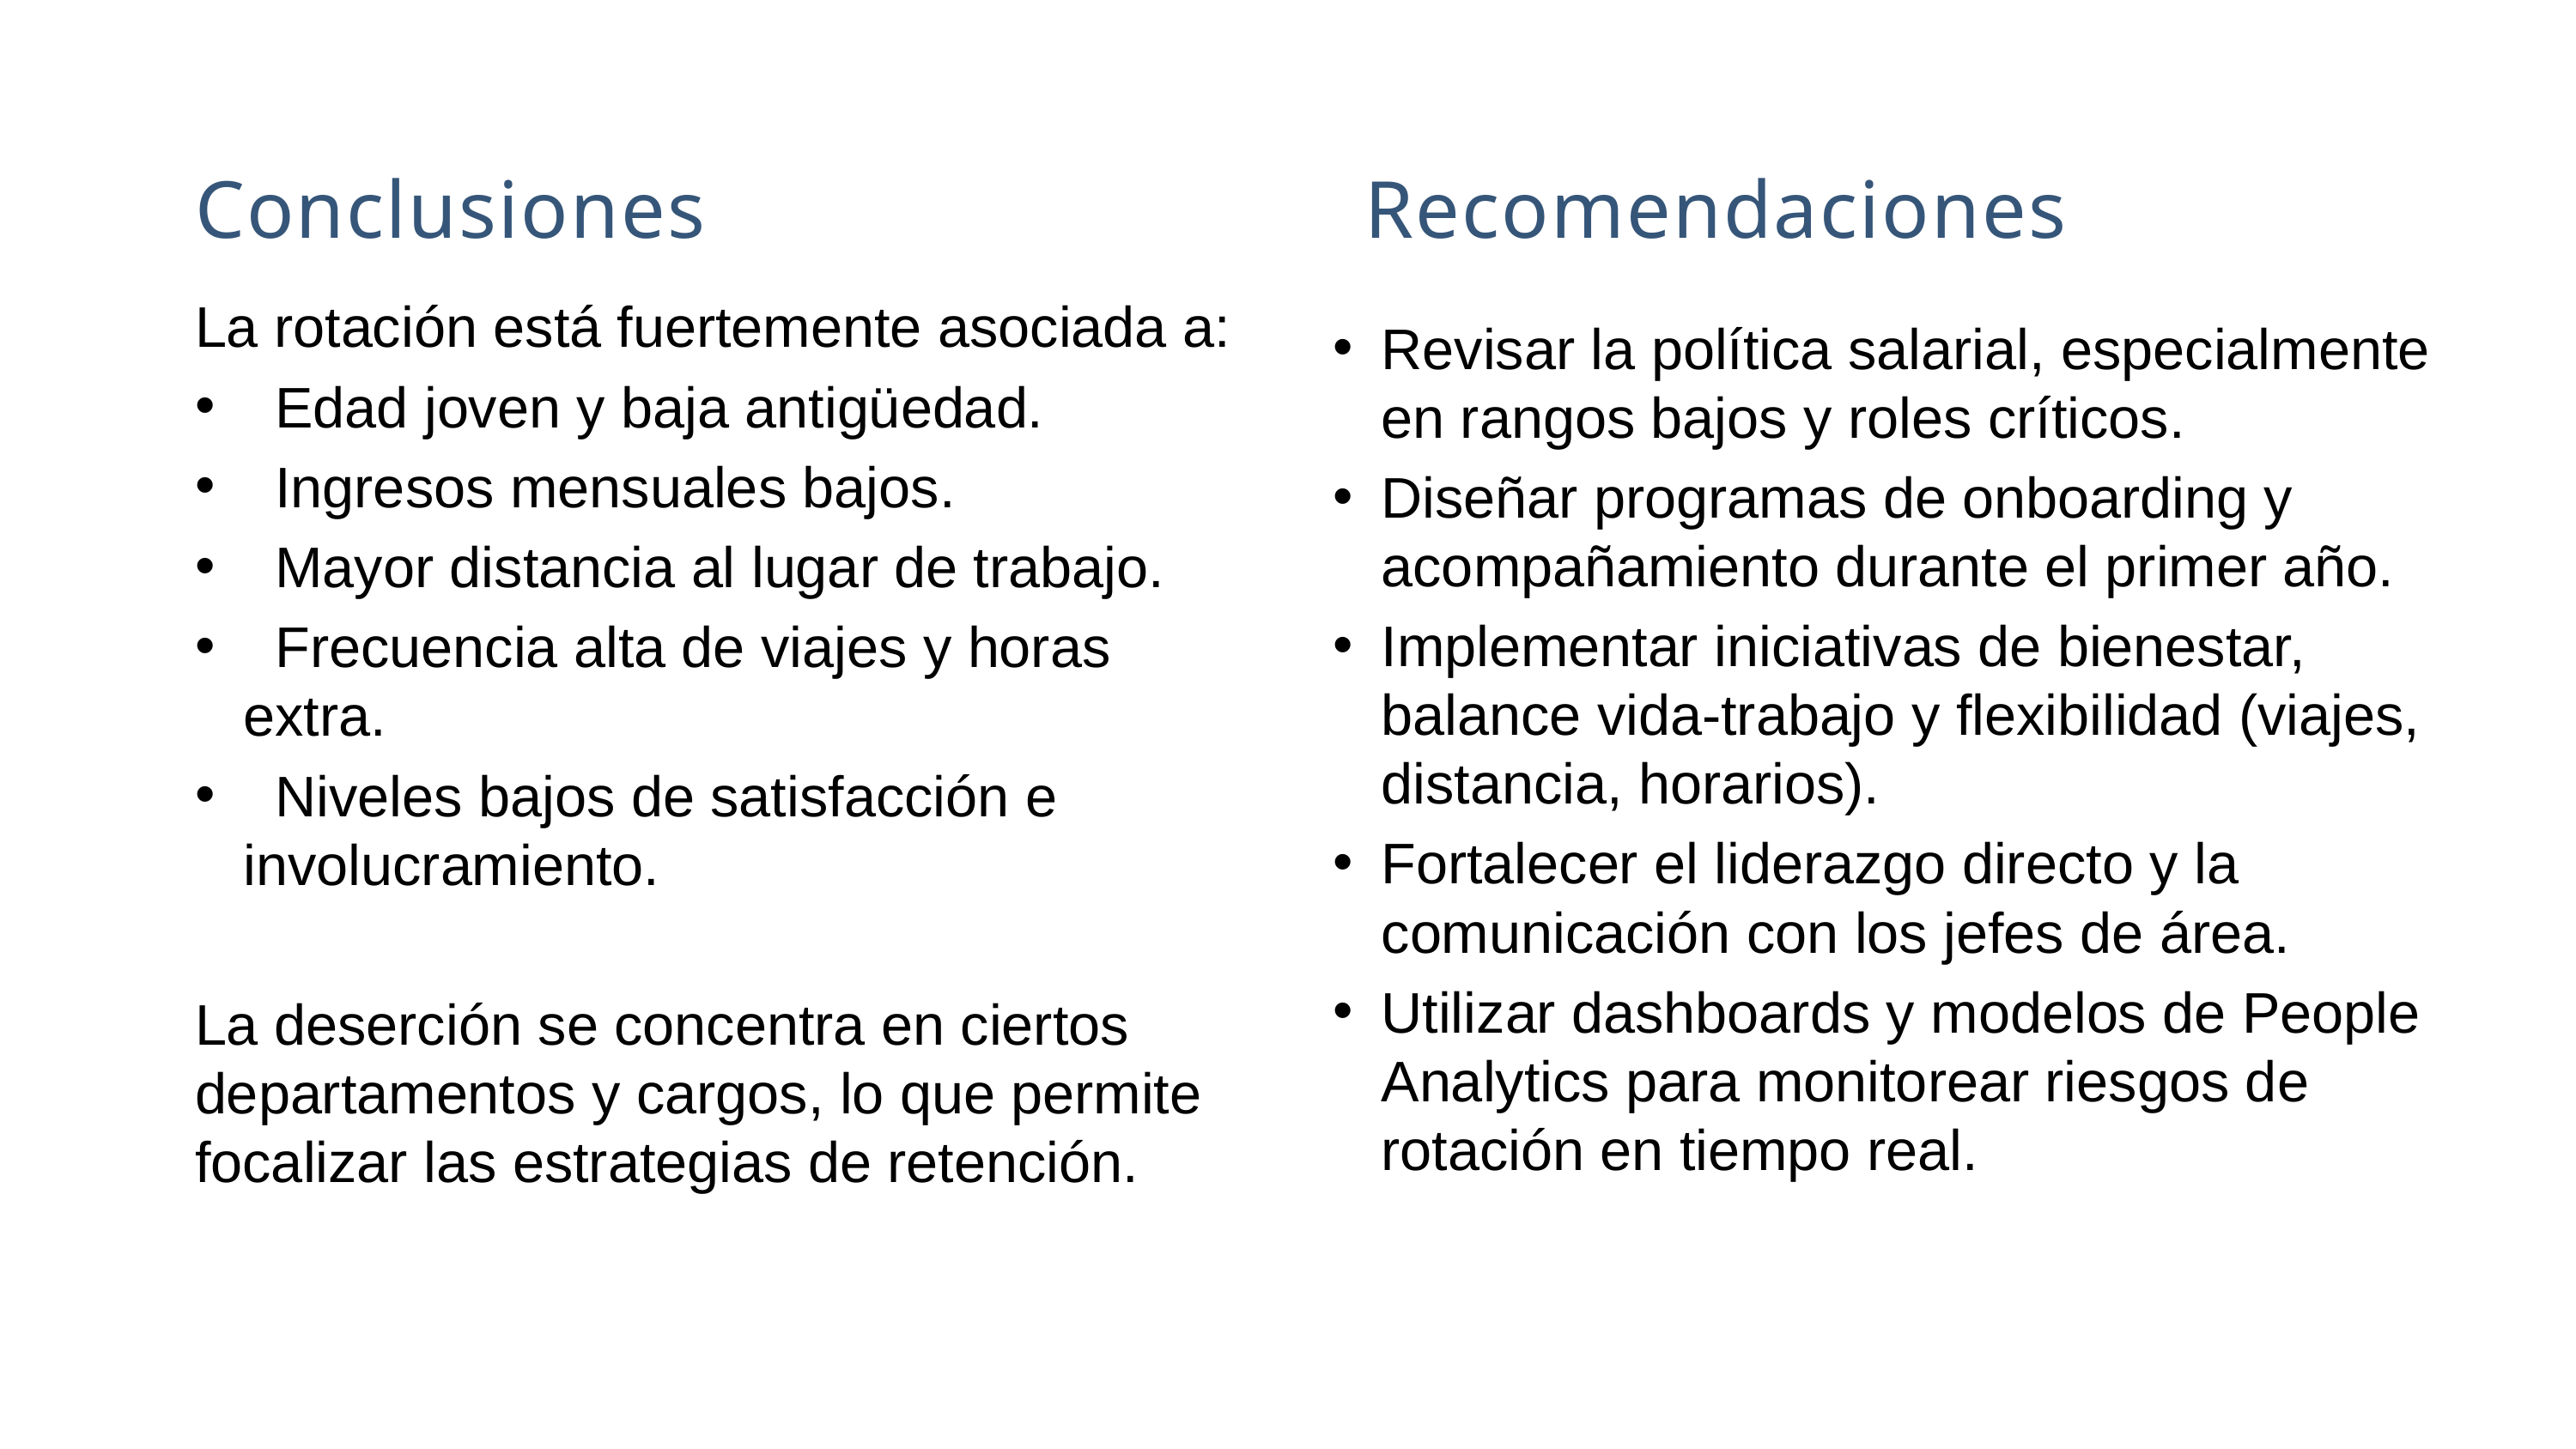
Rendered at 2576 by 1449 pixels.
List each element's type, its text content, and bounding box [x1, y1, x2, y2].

text_box Recomendaciones [1352, 142, 2576, 261]
text_box Conclusiones [182, 142, 1352, 261]
text_box La rotación está fuertemente asociada a: Edad joven y baja antigüedad. Ingresos mensuales bajos. Mayor distancia al lugar de trabajo. Frecuencia alta de viajes y horas extra. Niveles bajos de satisfacción e involucramiento. La deserción se concentra en ciertos departamentos y cargos, lo que permite focalizar las estrategias de retención. [182, 283, 1278, 1201]
text_box Revisar la política salarial, especialmente en rangos bajos y roles críticos. Diseñar programas de onboarding y acompañamiento durante el primer año. Implementar iniciativas de bienestar, balance vida-trabajo y flexibilidad (viajes, distancia, horarios). Fortalecer el liderazgo directo y la comunicación con los jefes de área. Utilizar dashboards y modelos de People Analytics para monitorear riesgos de rotación en tiempo real. [1320, 306, 2480, 943]
